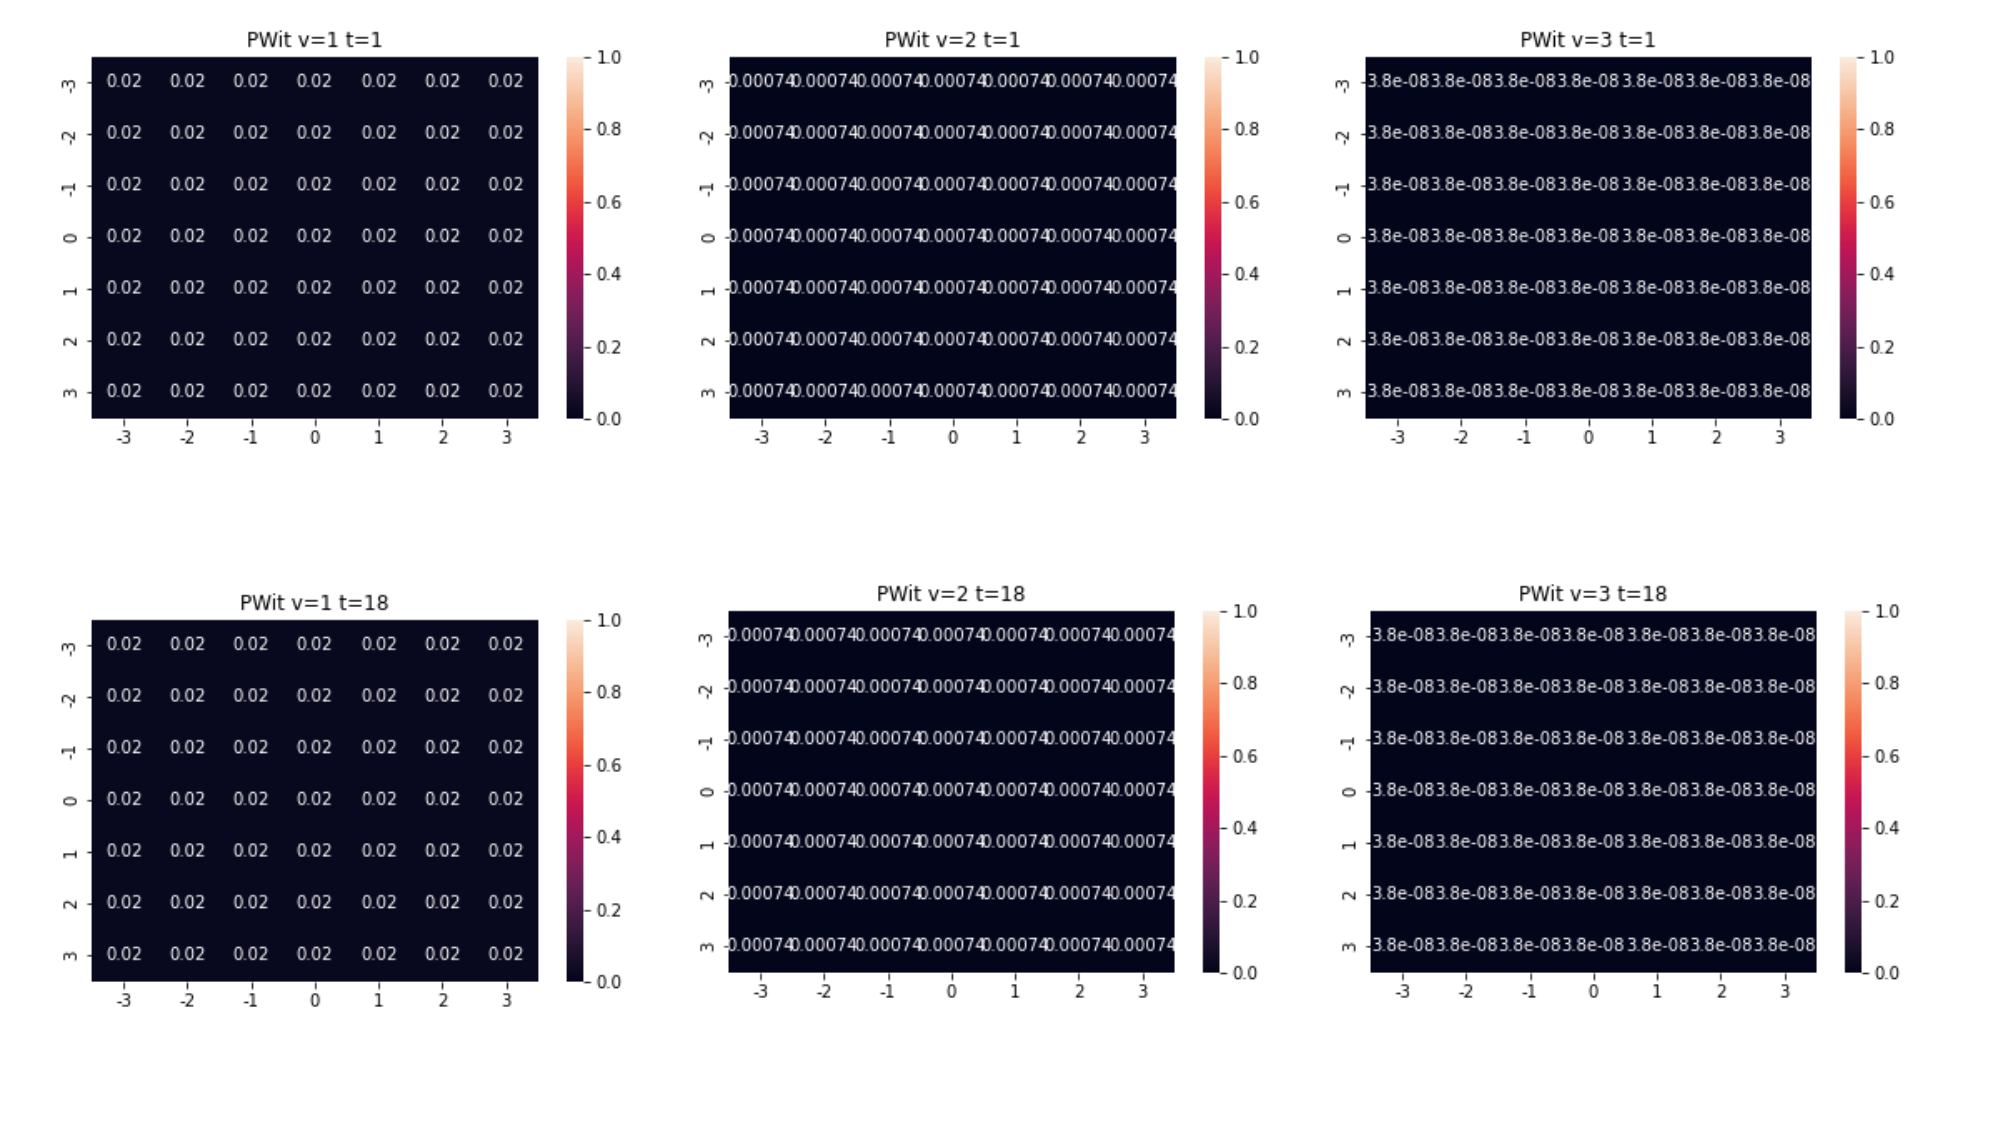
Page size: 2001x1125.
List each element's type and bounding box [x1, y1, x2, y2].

picture [640, 0, 1995, 479]
list [2, 0, 640, 479]
picture [2, 553, 2000, 1042]
